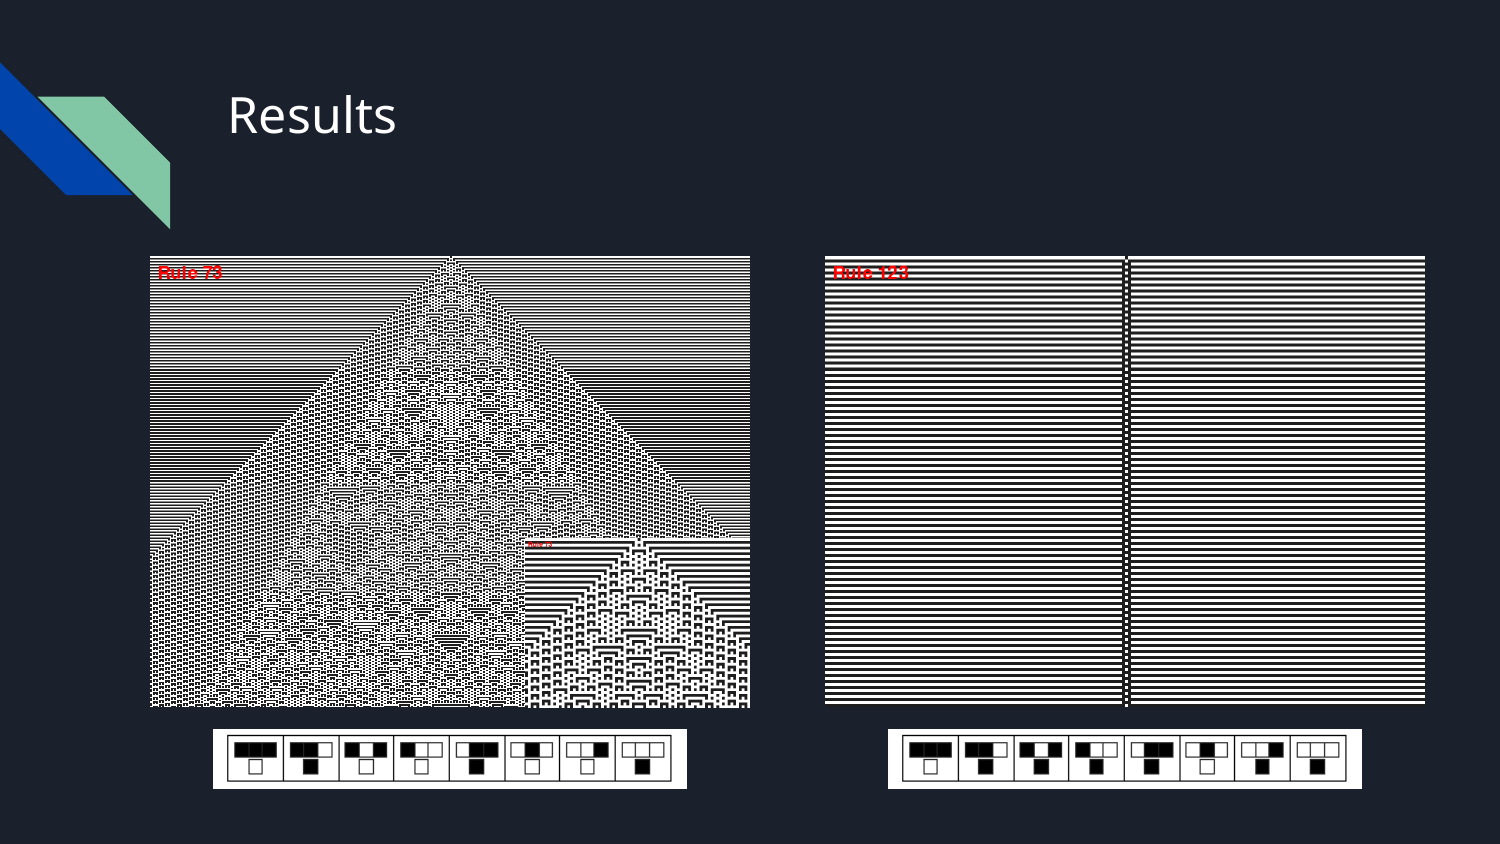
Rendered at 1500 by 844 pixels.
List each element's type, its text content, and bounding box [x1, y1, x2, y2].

picture [149, 256, 751, 708]
picture [888, 729, 1362, 790]
title Results [212, 64, 1368, 215]
picture [824, 256, 1426, 708]
picture [213, 729, 687, 790]
